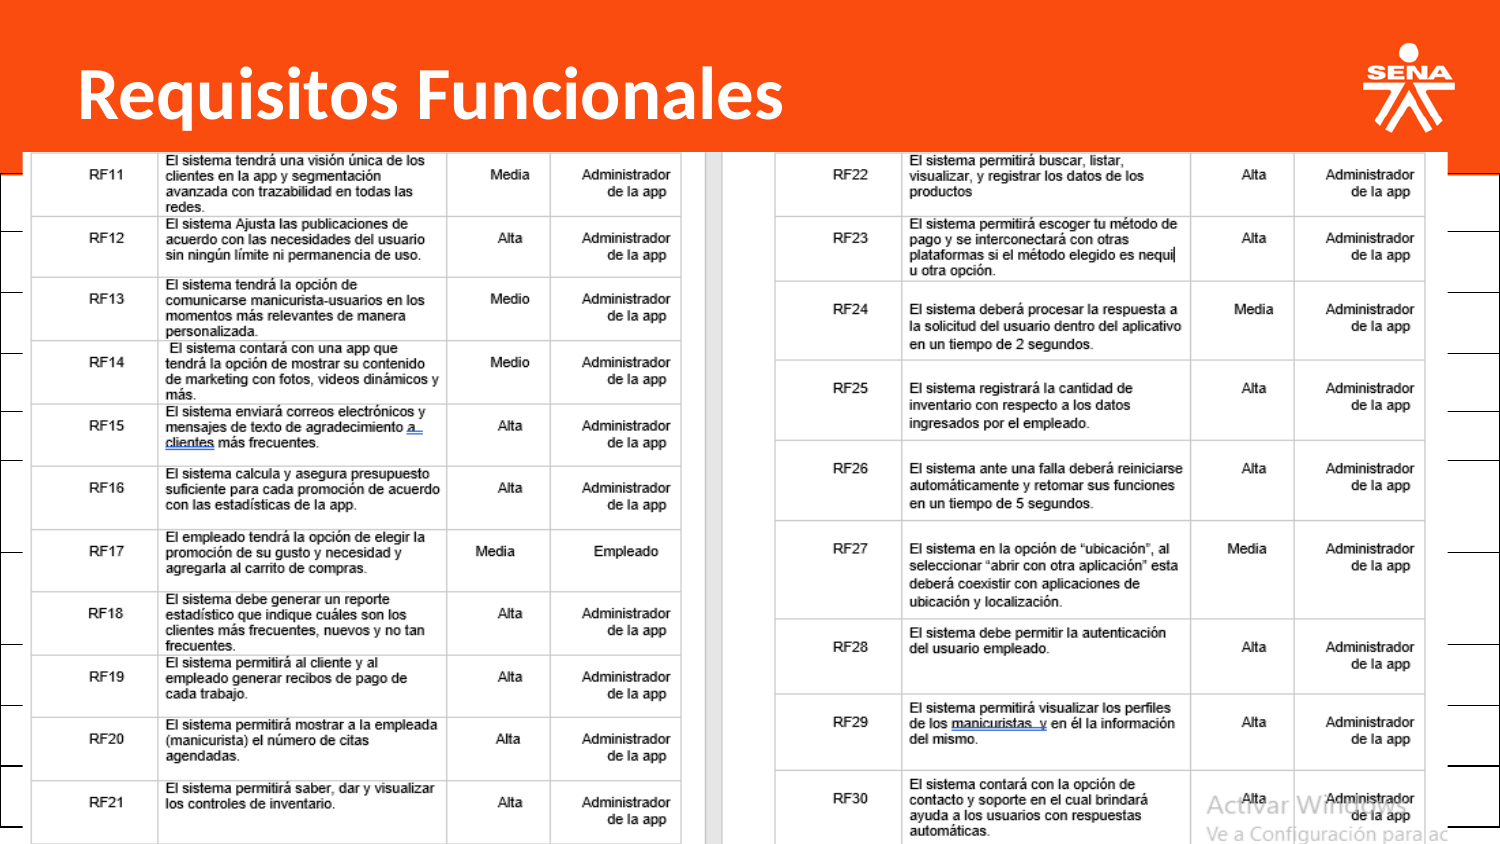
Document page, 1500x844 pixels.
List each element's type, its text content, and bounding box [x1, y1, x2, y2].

table_cell [1, 354, 17, 411]
picture [0, 0, 1500, 844]
table_cell [1453, 412, 1499, 460]
table_cell [1453, 232, 1499, 292]
table_cell [1, 293, 17, 353]
table_cell [1, 706, 17, 765]
table_cell [1453, 461, 1499, 552]
table_cell [1, 553, 17, 644]
table_cell [1453, 354, 1499, 411]
table_cell [1, 645, 17, 705]
title Requisitos Funcionales [75, 42, 790, 151]
table_cell [1453, 553, 1499, 644]
table_cell [1, 412, 17, 460]
table_cell [1453, 645, 1499, 705]
table_cell [1453, 293, 1499, 353]
table_cell [1, 767, 17, 826]
table_header [1, 174, 17, 231]
table_cell [1453, 767, 1499, 826]
table_cell [1, 232, 17, 292]
table_cell [1, 461, 17, 552]
table_header [1453, 174, 1499, 231]
table_cell [1453, 706, 1499, 765]
